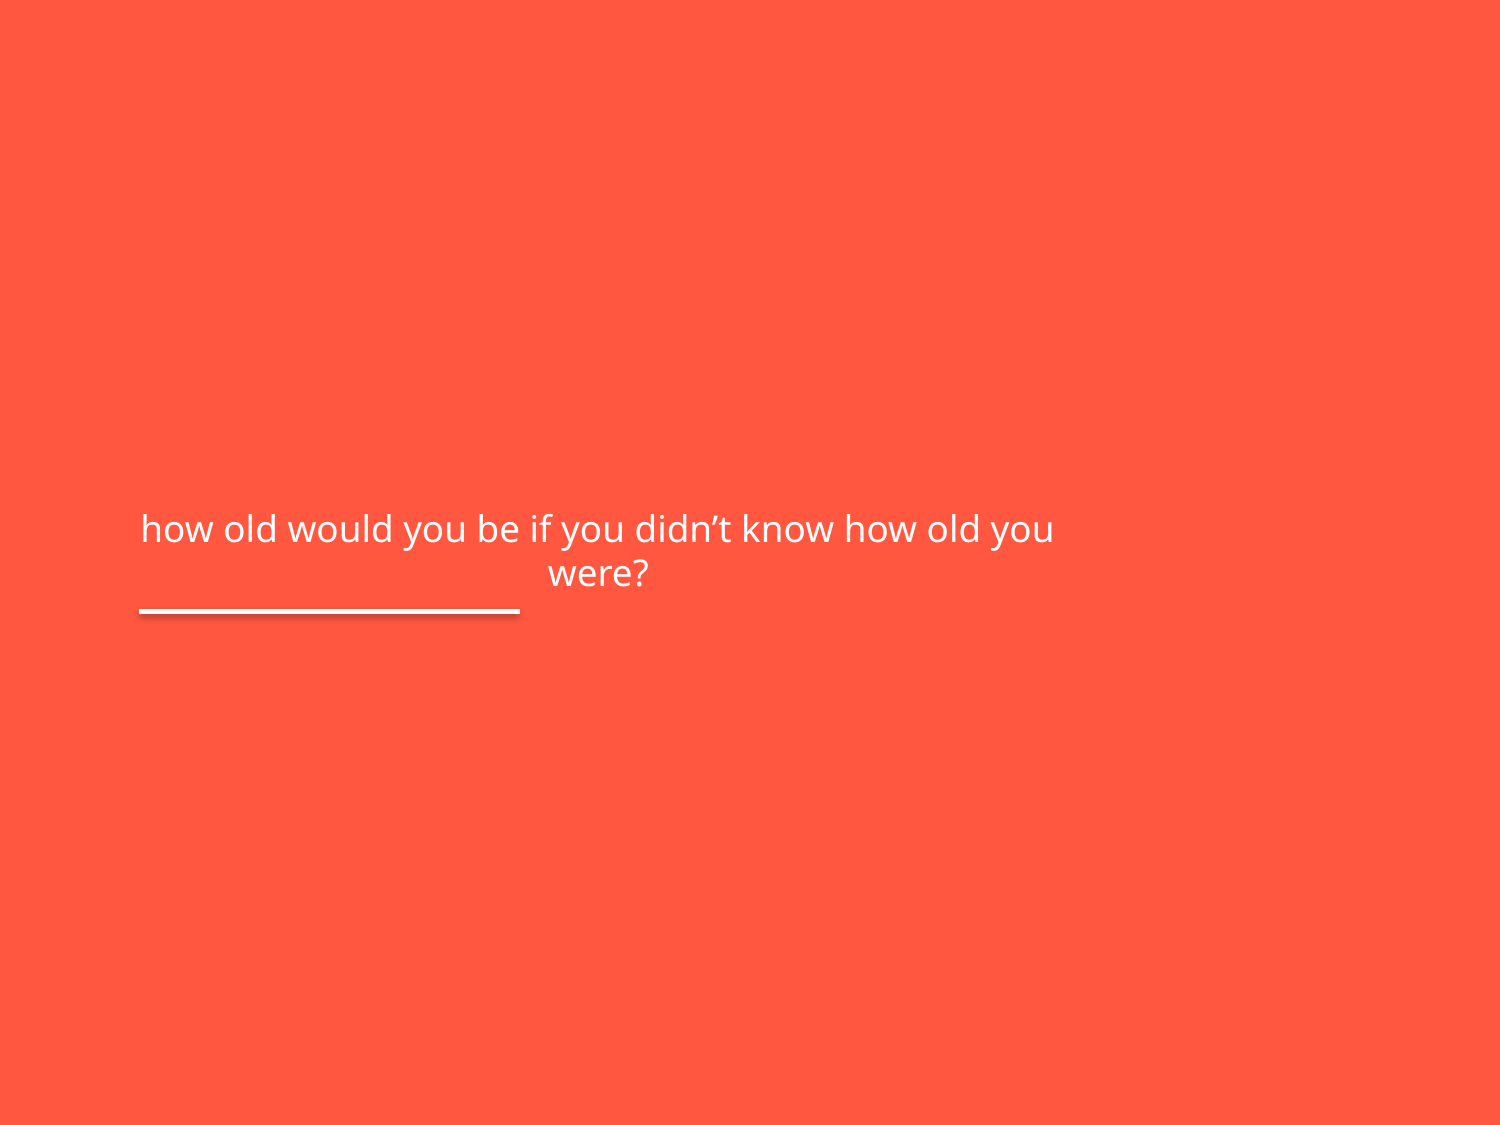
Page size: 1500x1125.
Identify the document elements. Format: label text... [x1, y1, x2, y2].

title how old would you be if you didn’t know how old you were? [109, 497, 1088, 602]
